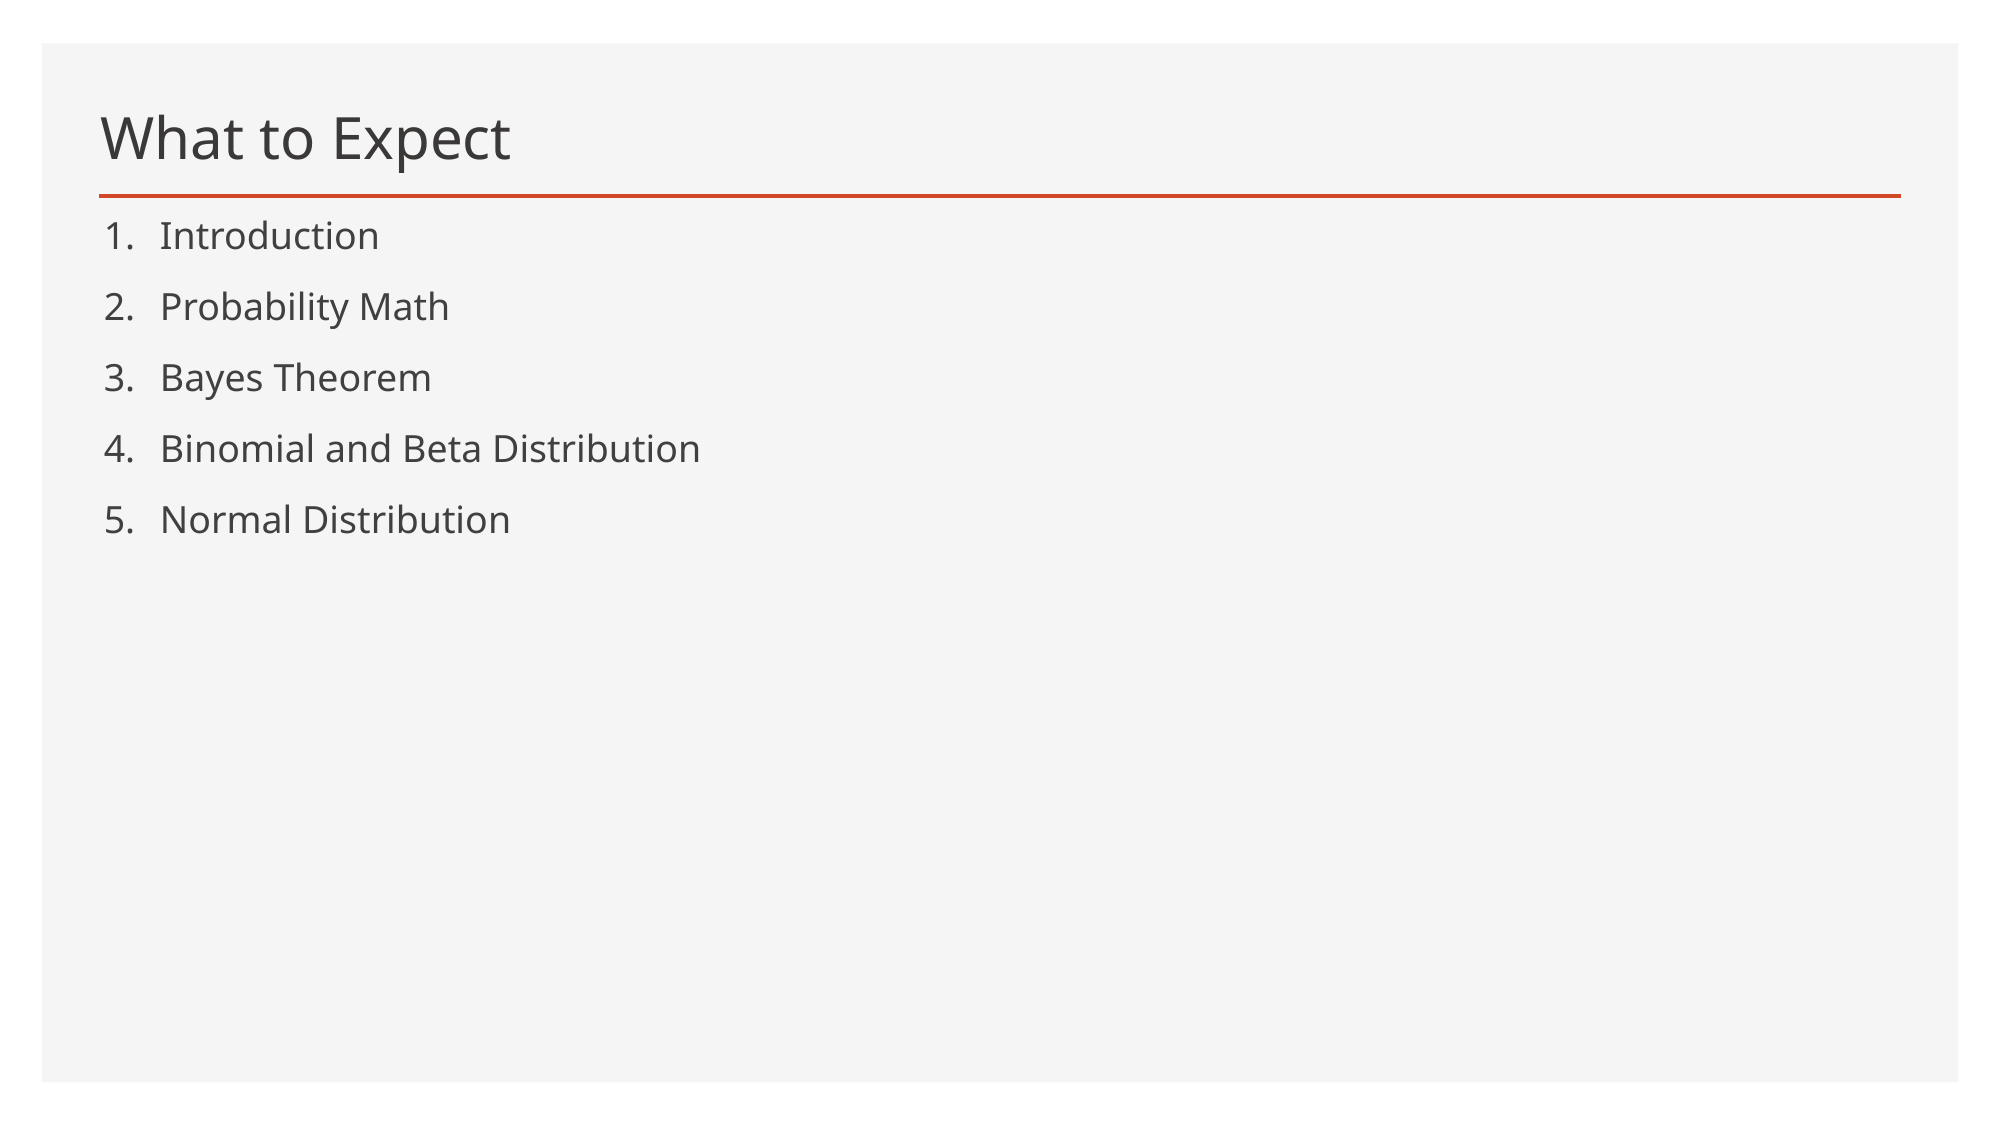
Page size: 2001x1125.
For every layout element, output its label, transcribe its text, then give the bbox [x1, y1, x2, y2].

title What to Expect [85, 73, 1089, 179]
text_box Introduction Probability Math Bayes Theorem Binomial and Beta Distribution Normal Distribution [88, 212, 1256, 848]
